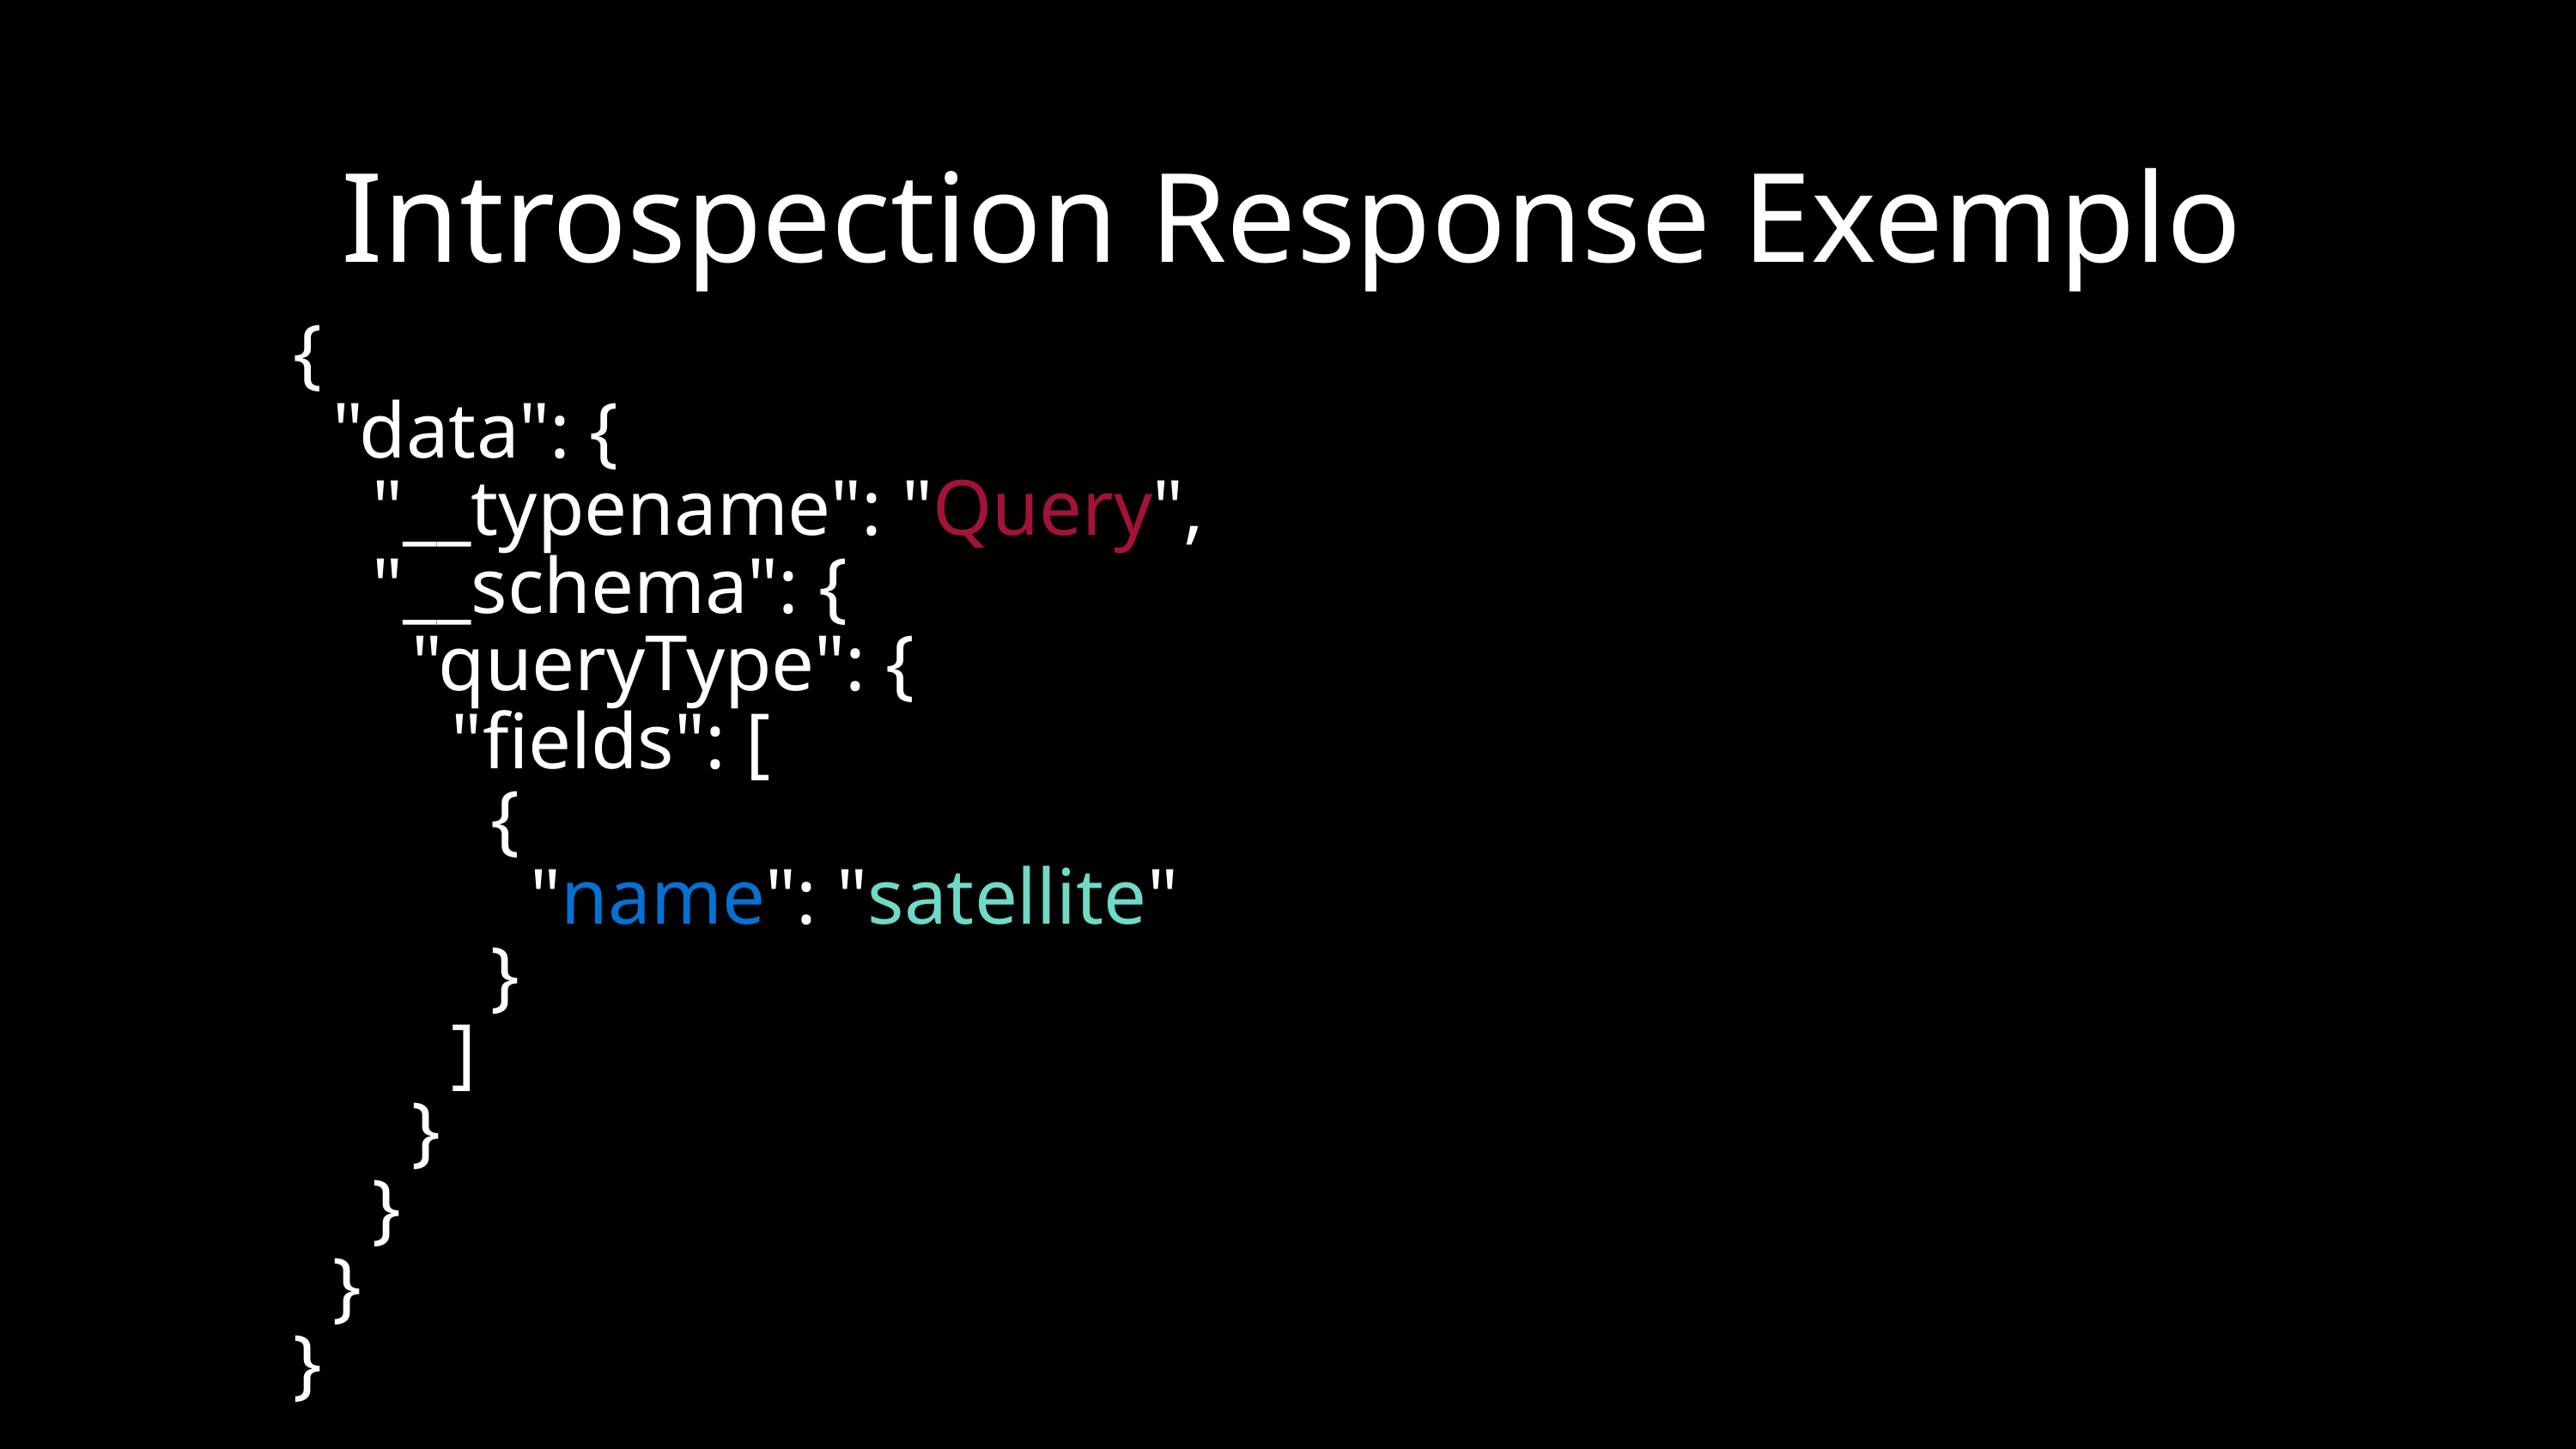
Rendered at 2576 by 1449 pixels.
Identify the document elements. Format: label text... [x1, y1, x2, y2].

text_box Introspection Response Exemplo [153, 161, 2432, 288]
text_box { "data": { "__typename": "Query", "__schema": { "queryType": { "fields": [ { "name": "satellite" } ] } } } } [293, 317, 1583, 1406]
